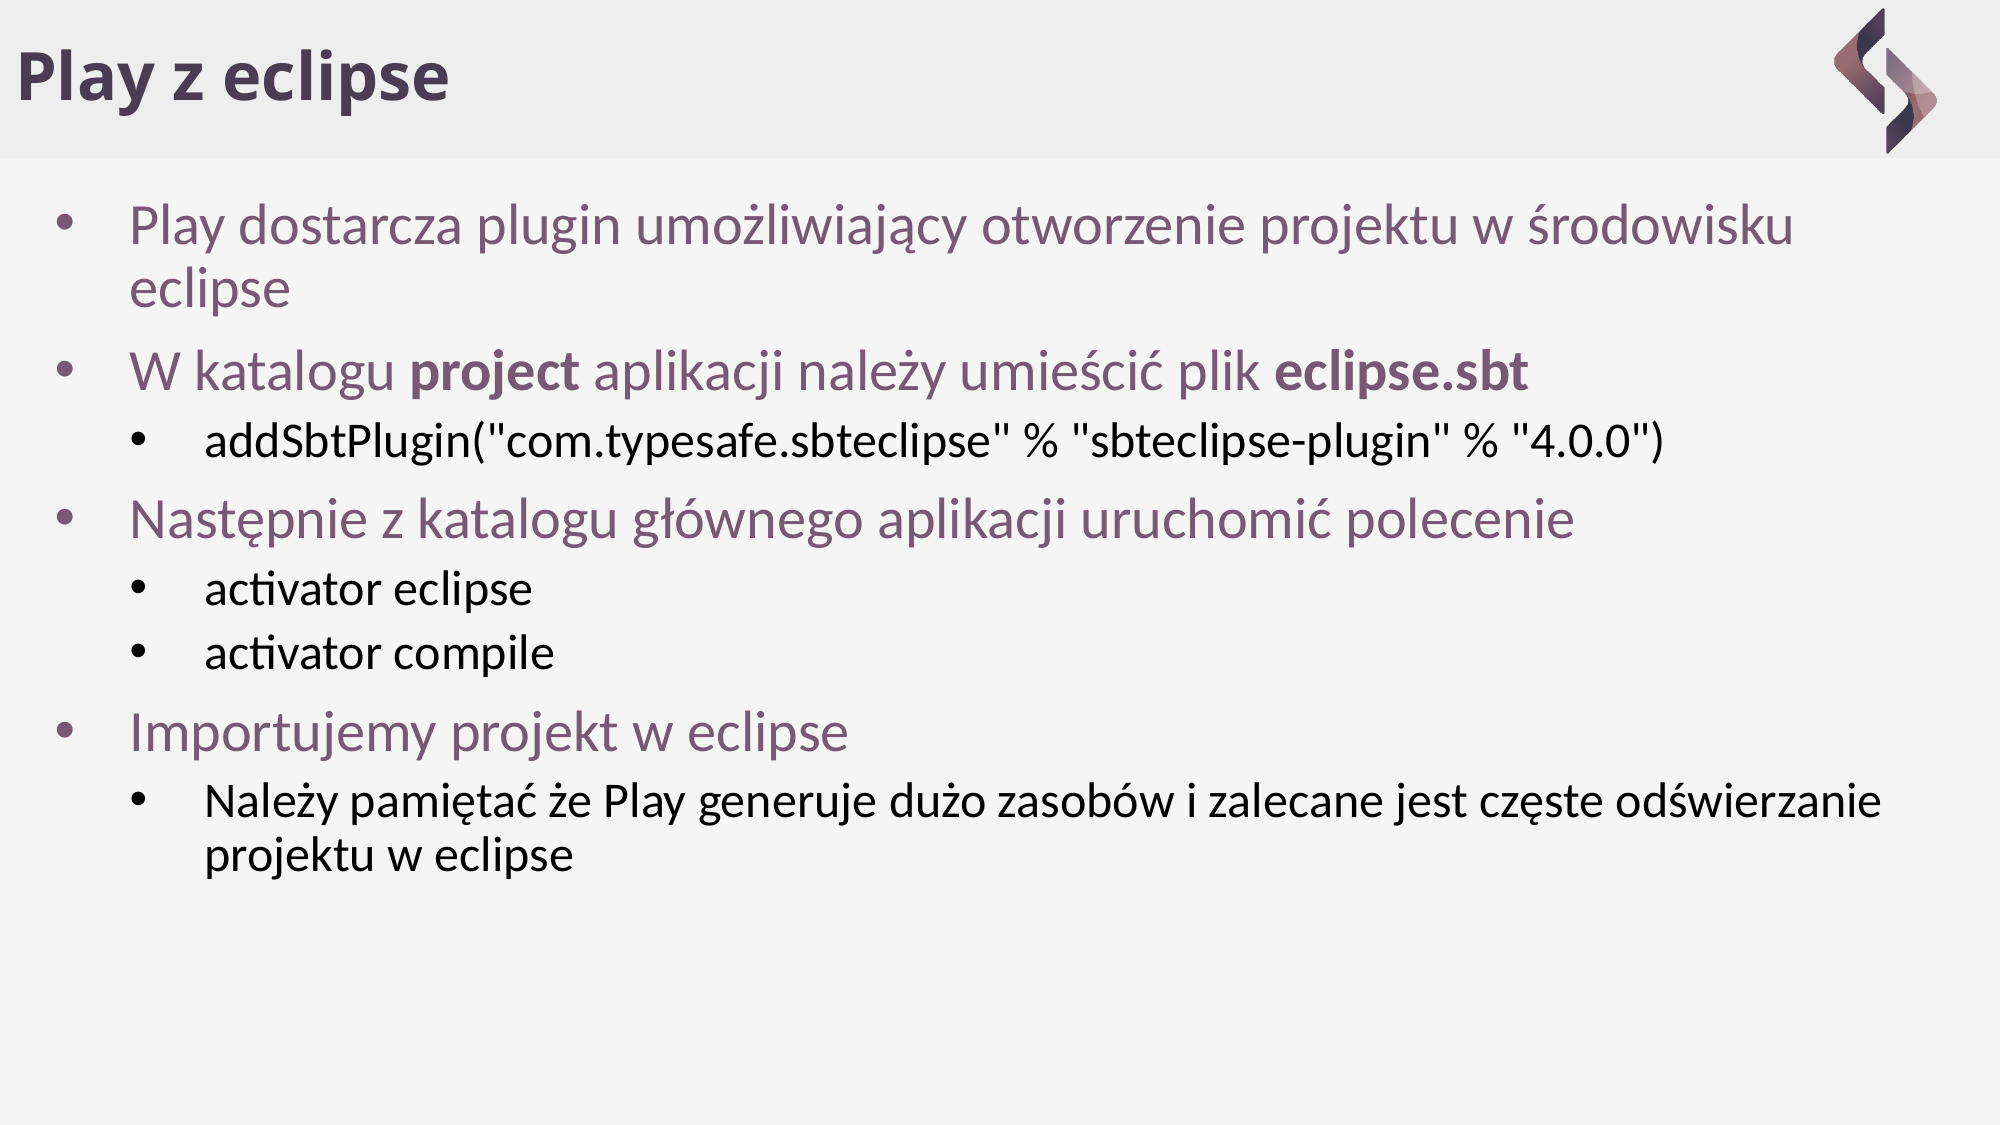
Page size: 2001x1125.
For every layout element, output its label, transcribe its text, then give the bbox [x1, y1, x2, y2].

title Play z eclipse [0, 0, 1788, 158]
list Play dostarcza plugin umożliwiający otworzenie projektu w środowisku eclipse W katalogu project aplikacji należy umieścić plik eclipse.sbt addSbtPlugin("com.typesafe.sbteclipse" % "sbteclipse-plugin" % "4.0.0") Następnie z katalogu głównego aplikacji uruchomić polecenie activator eclipse activator compile Importujemy projekt w eclipse Należy pamiętać że Play generuje dużo zasobów i zalecane jest częste odświerzanie projektu w eclipse [39, 186, 1962, 1042]
picture [1787, 0, 2001, 166]
